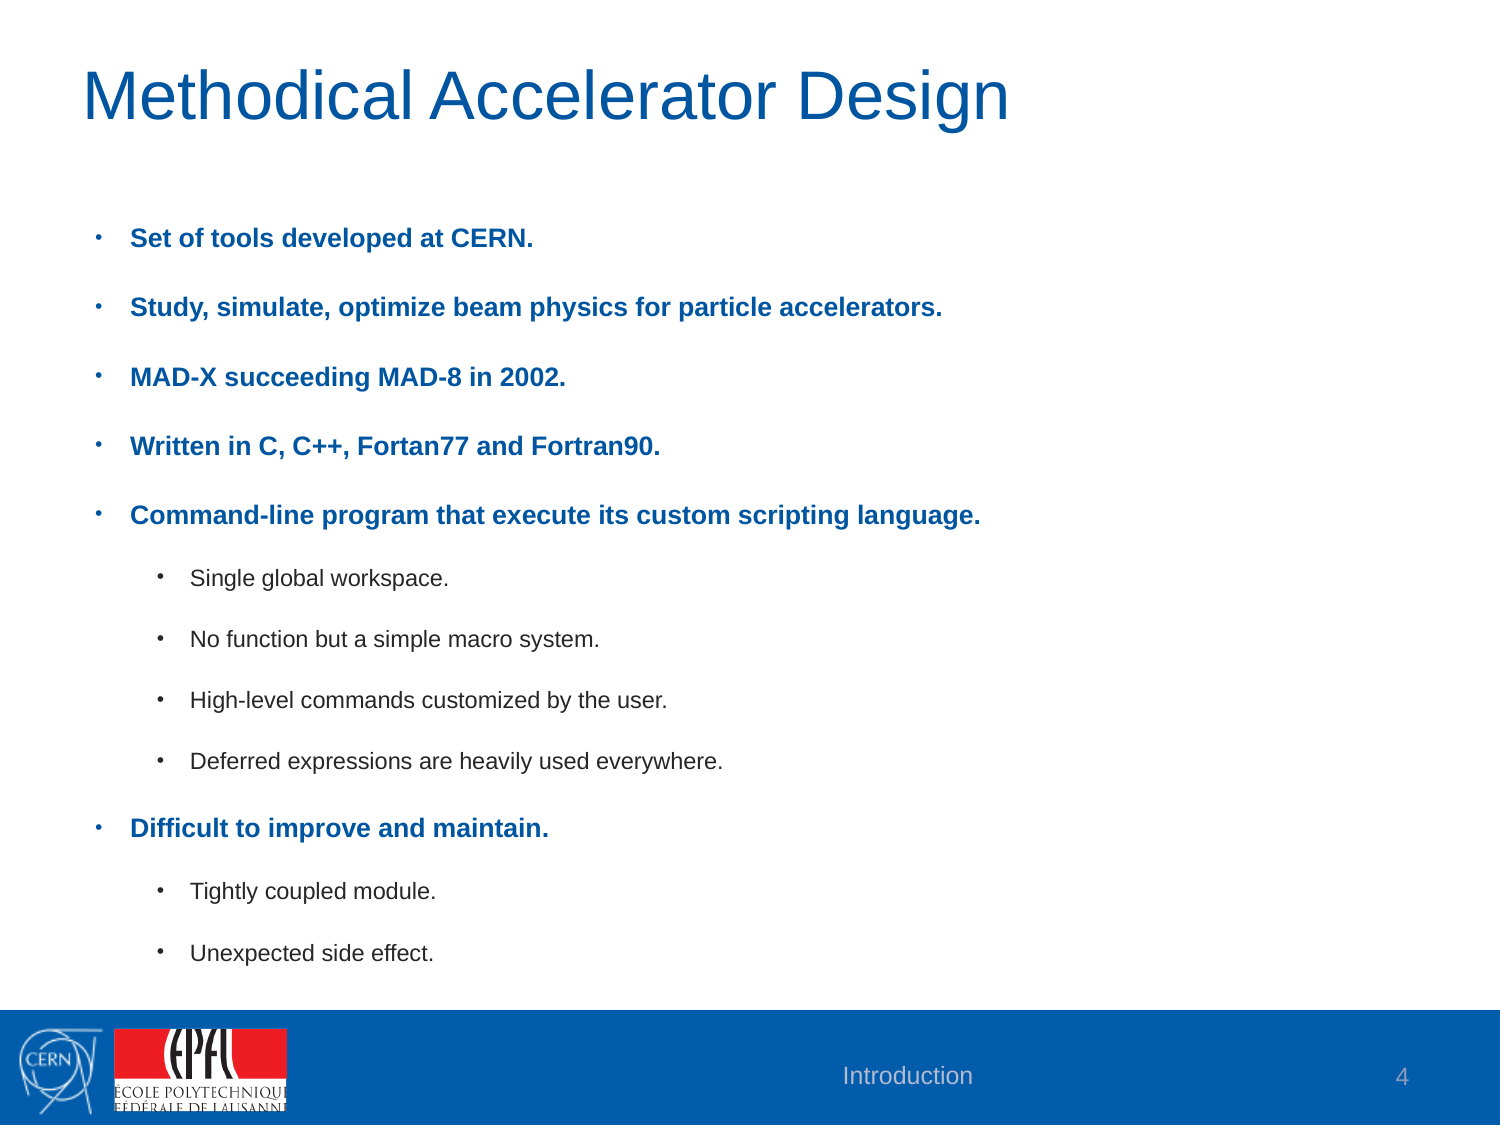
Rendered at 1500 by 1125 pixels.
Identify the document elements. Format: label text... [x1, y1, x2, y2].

footer Introduction [507, 1044, 1310, 1104]
slide_number 4 [1342, 1045, 1425, 1105]
title Methodical Accelerator Design [75, 38, 1425, 146]
list Set of tools developed at CERN. Study, simulate, optimize beam physics for particle accelerators. MAD-X succeeding MAD-8 in 2002. Written in C, C++, Fortan77 and Fortran90. Command-line program that execute its custom scripting language. Single global workspace. No function but a simple macro system. High-level commands customized by the user. Deferred expressions are heavily used everywhere. Difficult to improve and maintain. Tightly coupled module. Unexpected side effect. [75, 181, 1425, 984]
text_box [113, 1028, 288, 1112]
